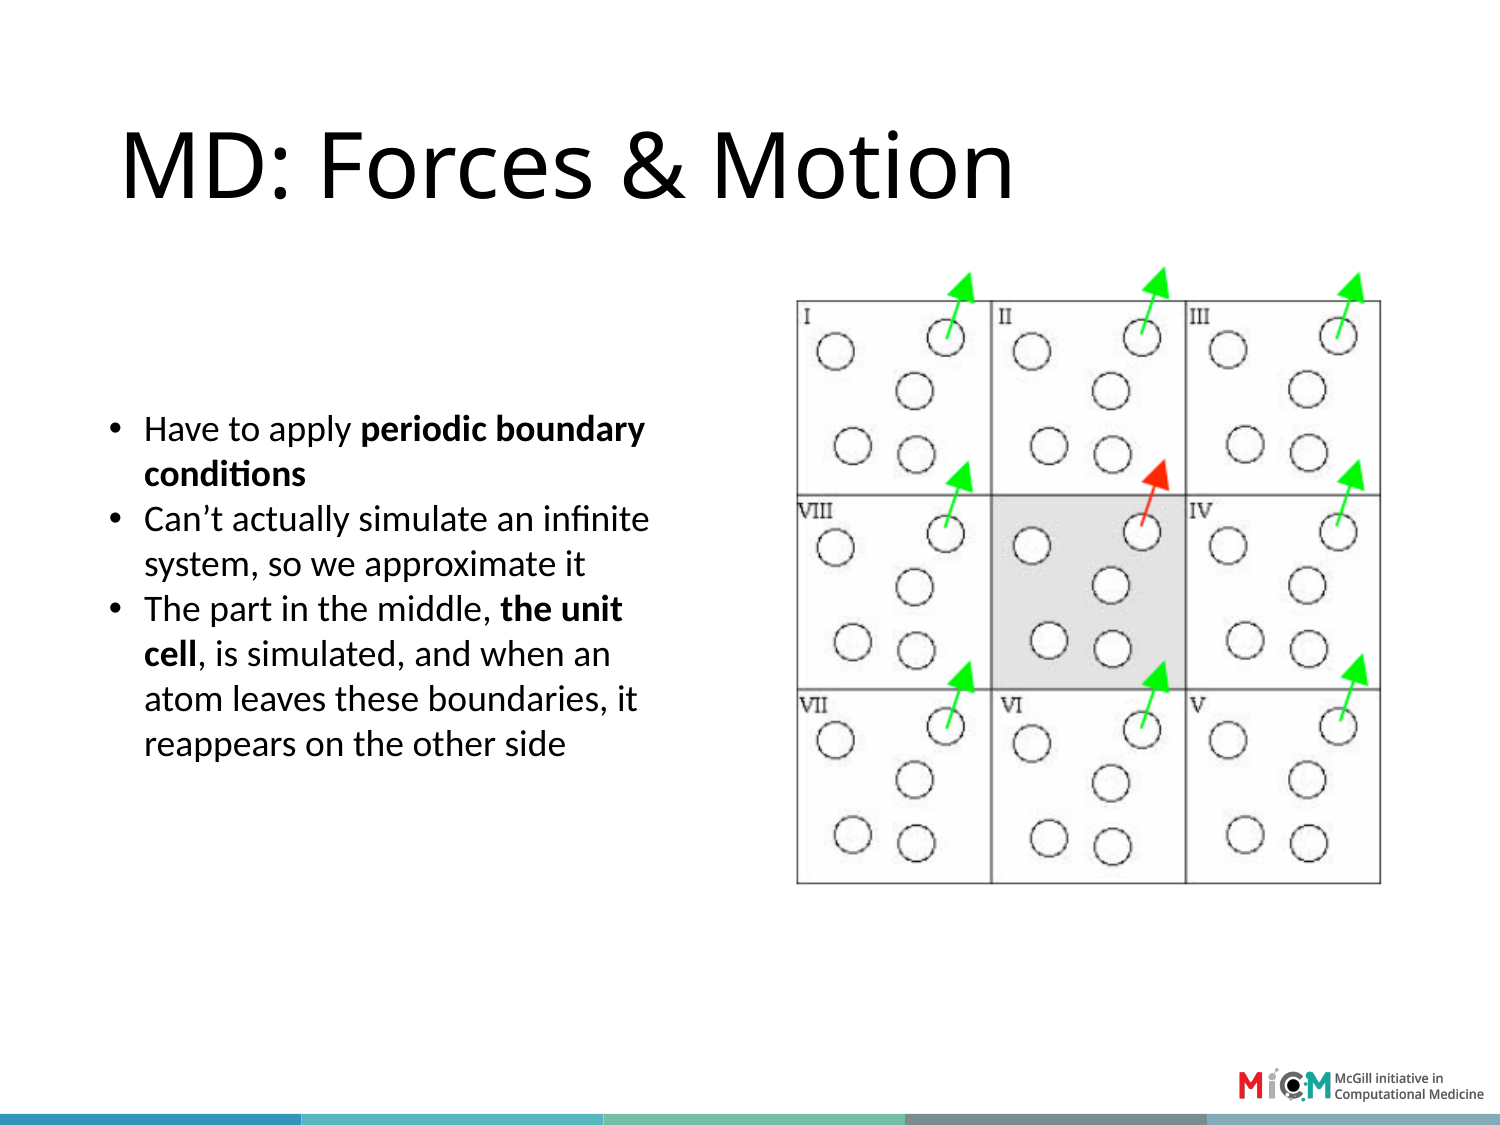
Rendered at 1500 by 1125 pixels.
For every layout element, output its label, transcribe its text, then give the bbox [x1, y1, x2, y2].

text_box Have to apply periodic boundary conditions Can’t actually simulate an infinite system, so we approximate it The part in the middle, the unit cell, is simulated, and when an atom leaves these boundaries, it reappears on the other side [94, 397, 685, 772]
picture [767, 266, 1406, 896]
title MD: Forces & Motion [103, 59, 1397, 278]
picture [1211, 1051, 1500, 1122]
